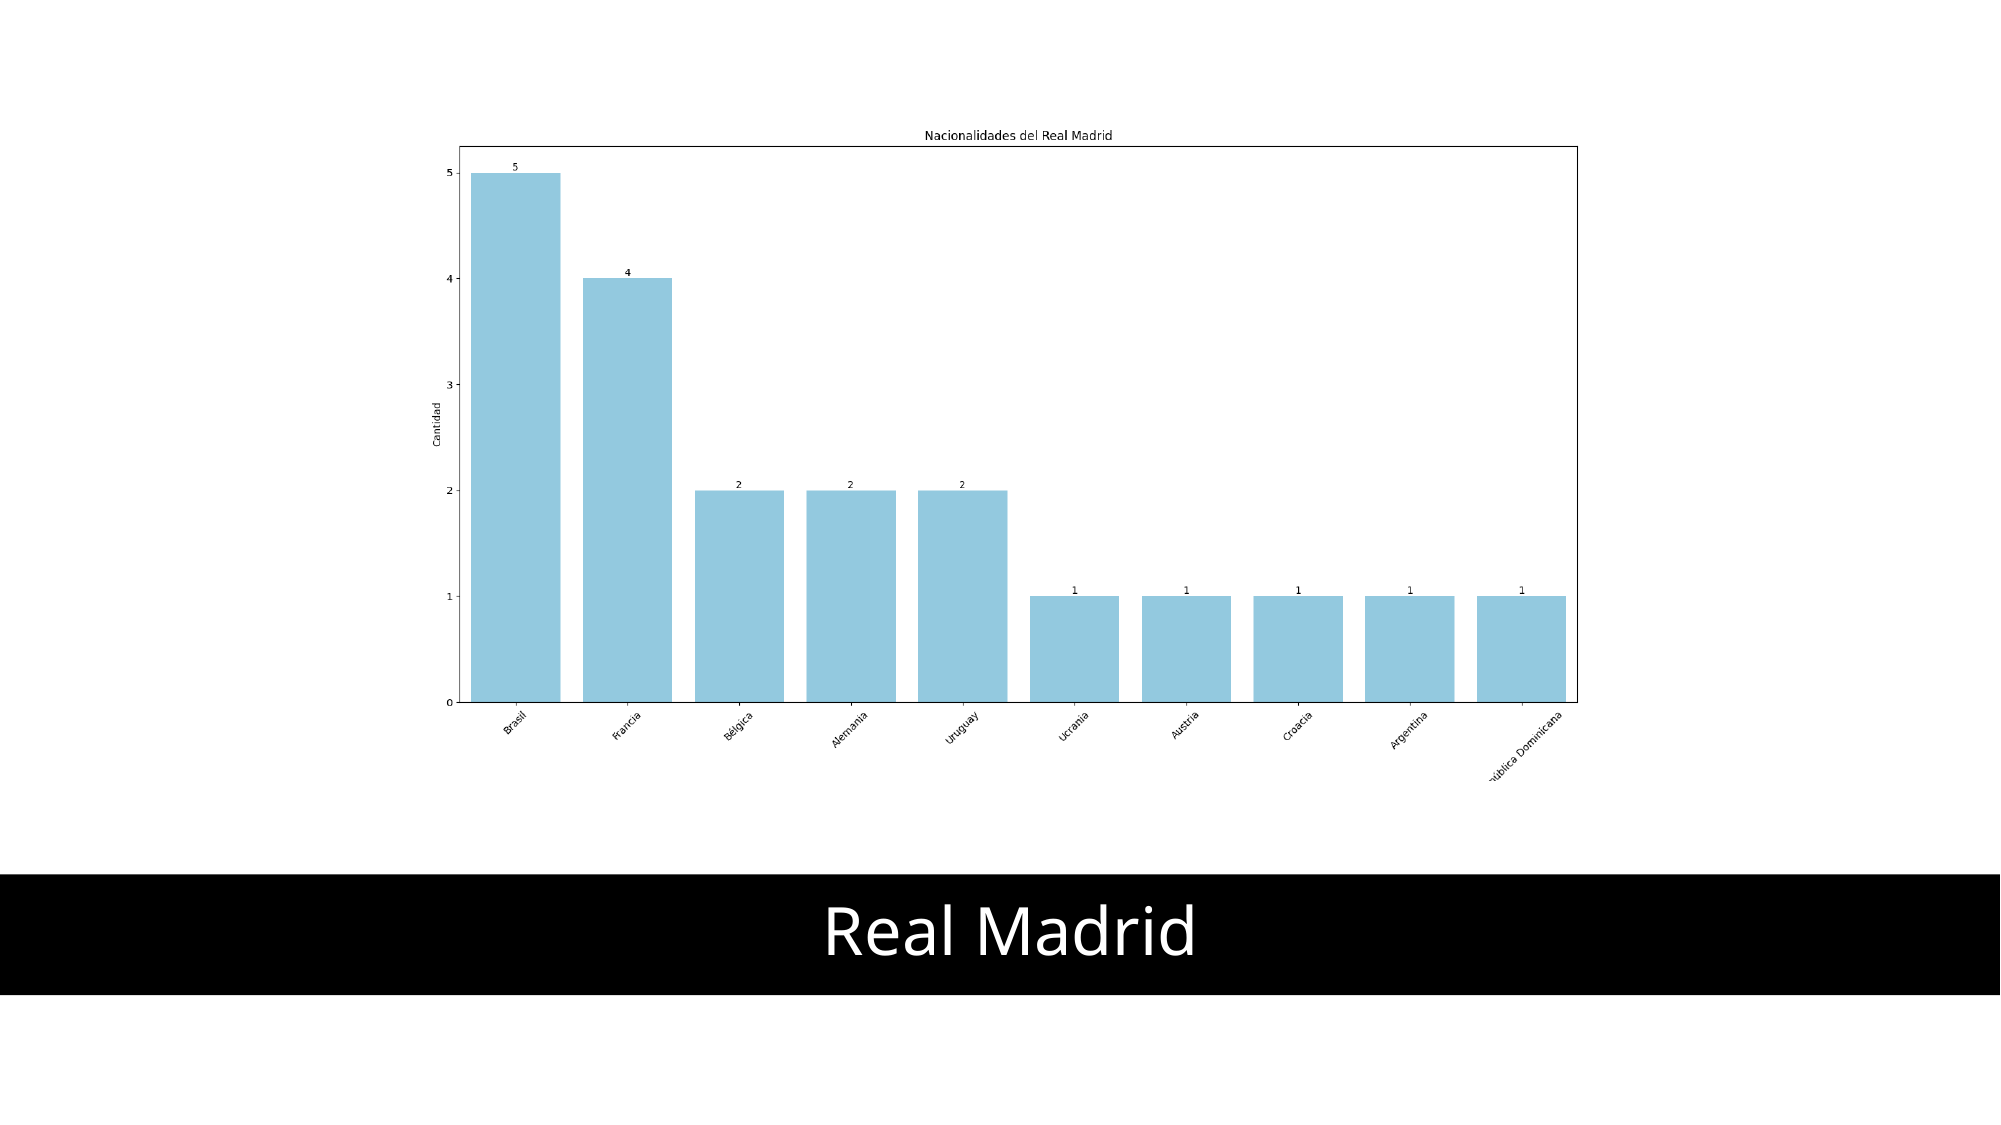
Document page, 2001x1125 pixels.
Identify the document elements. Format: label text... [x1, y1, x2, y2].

text_box [0, 873, 2000, 997]
title Real Madrid [91, 873, 1931, 996]
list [278, 59, 1722, 782]
